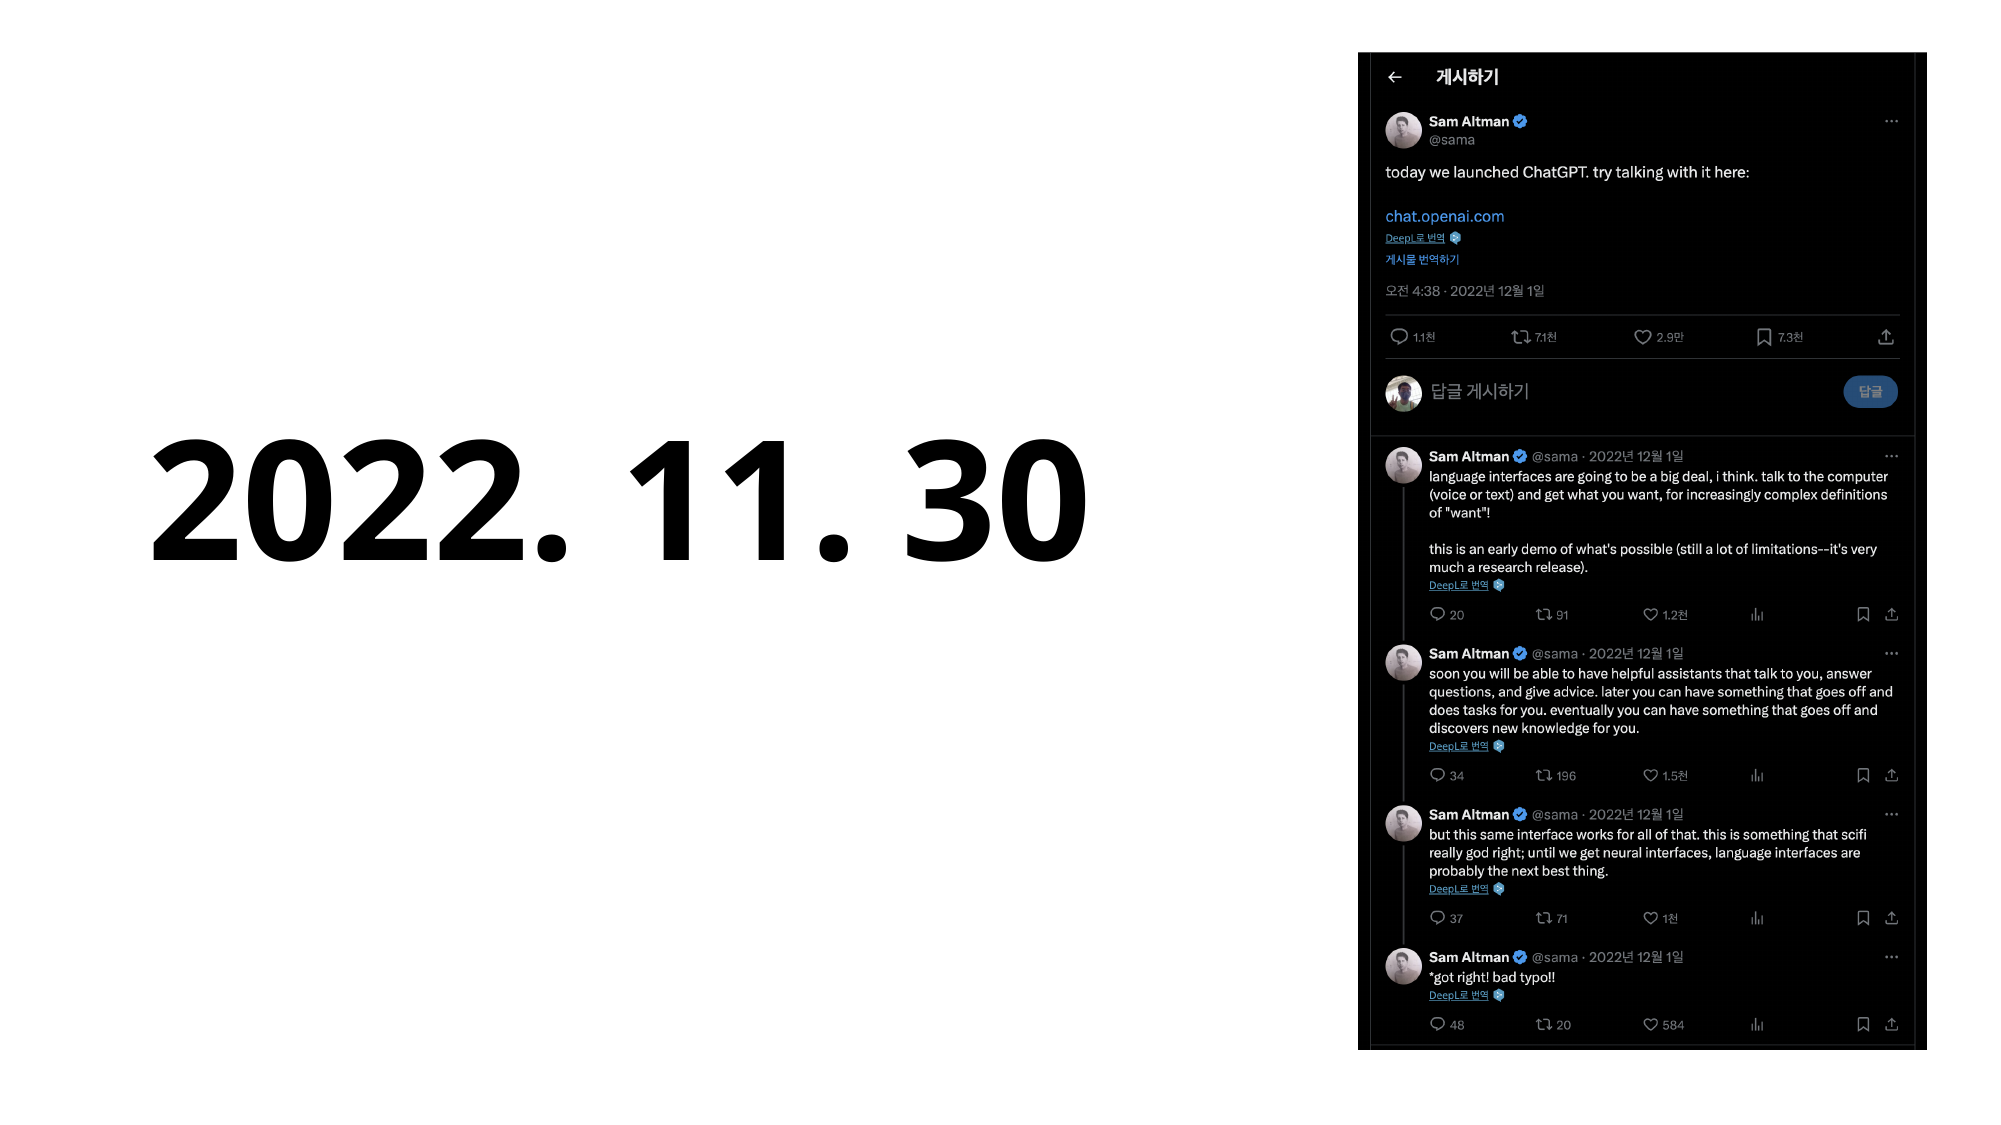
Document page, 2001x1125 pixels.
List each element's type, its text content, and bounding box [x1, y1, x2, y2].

text_box 2022. 11. 30 [132, 385, 1108, 601]
picture [1357, 52, 1928, 1051]
